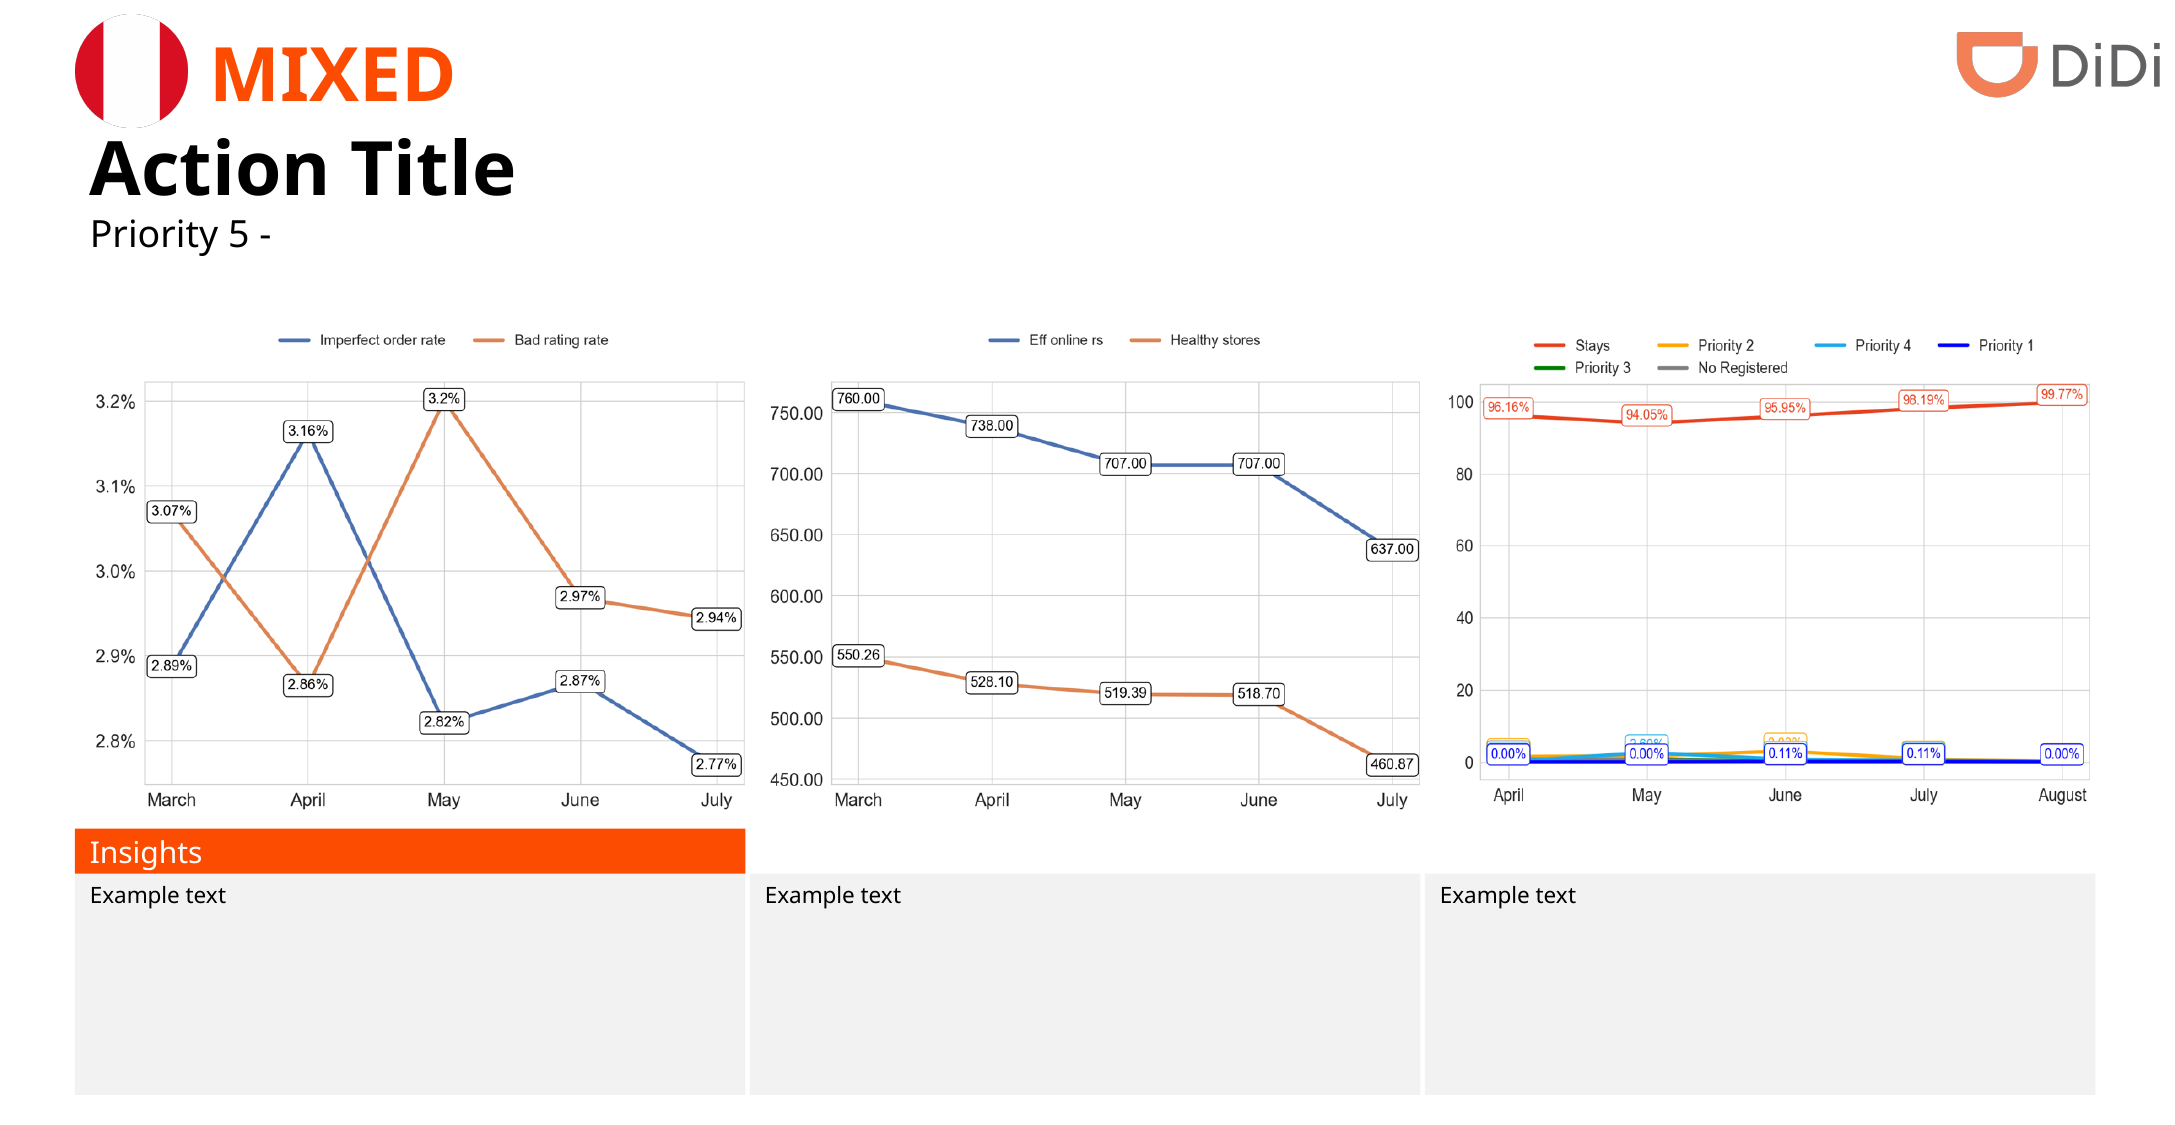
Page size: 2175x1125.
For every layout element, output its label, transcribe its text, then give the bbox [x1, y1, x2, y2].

text_box Example text [74, 874, 746, 1095]
text_box Priority 5 - [74, 202, 2175, 263]
text_box Example text [1424, 873, 2096, 1095]
text_box Insights [74, 837, 746, 874]
picture [74, 322, 2101, 829]
text_box Example text [749, 873, 1421, 1095]
text_box MIXED [194, 15, 1800, 127]
picture [74, 14, 188, 128]
text_box Action Title [74, 127, 2175, 202]
picture [1949, 1, 2175, 129]
